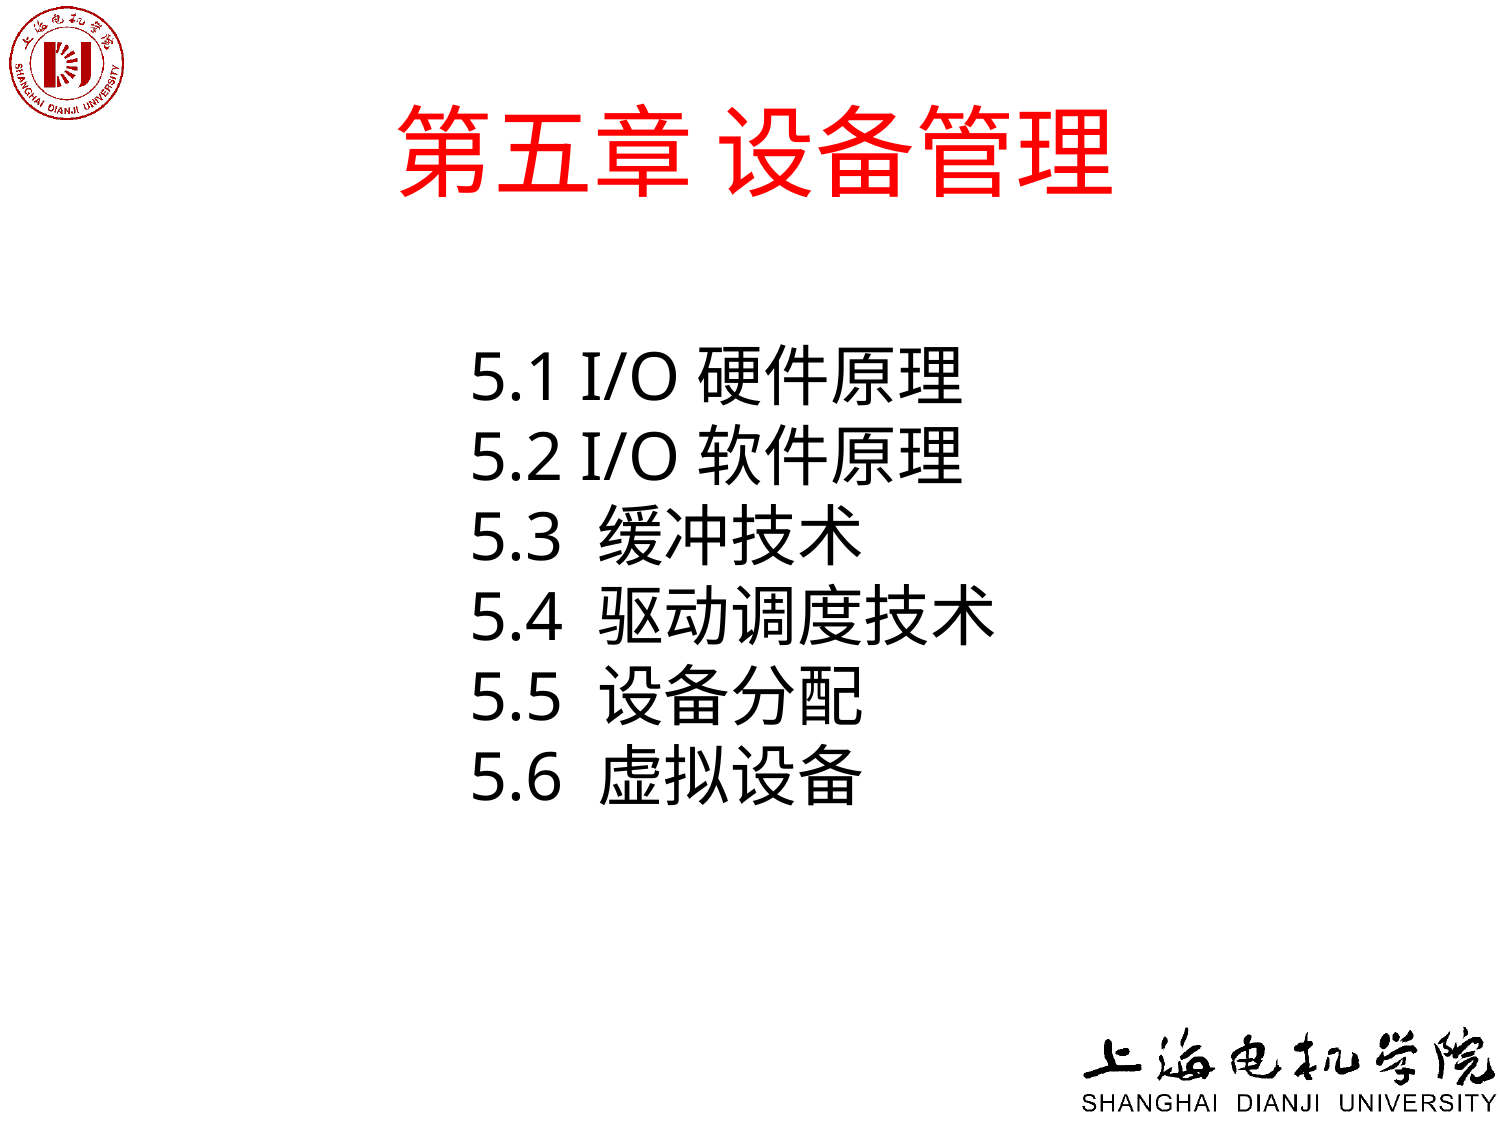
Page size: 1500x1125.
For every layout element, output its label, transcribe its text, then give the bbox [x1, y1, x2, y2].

title 第五章 设备管理 [117, 82, 1393, 204]
picture [1079, 1023, 1500, 1114]
picture [9, 6, 124, 120]
subtitle 5.1 I/O硬件原理 5.2 I/O软件原理 5.3 缓冲技术 5.4 驱动调度技术 5.5 设备分配 5.6 虚拟设备 [454, 326, 1161, 989]
